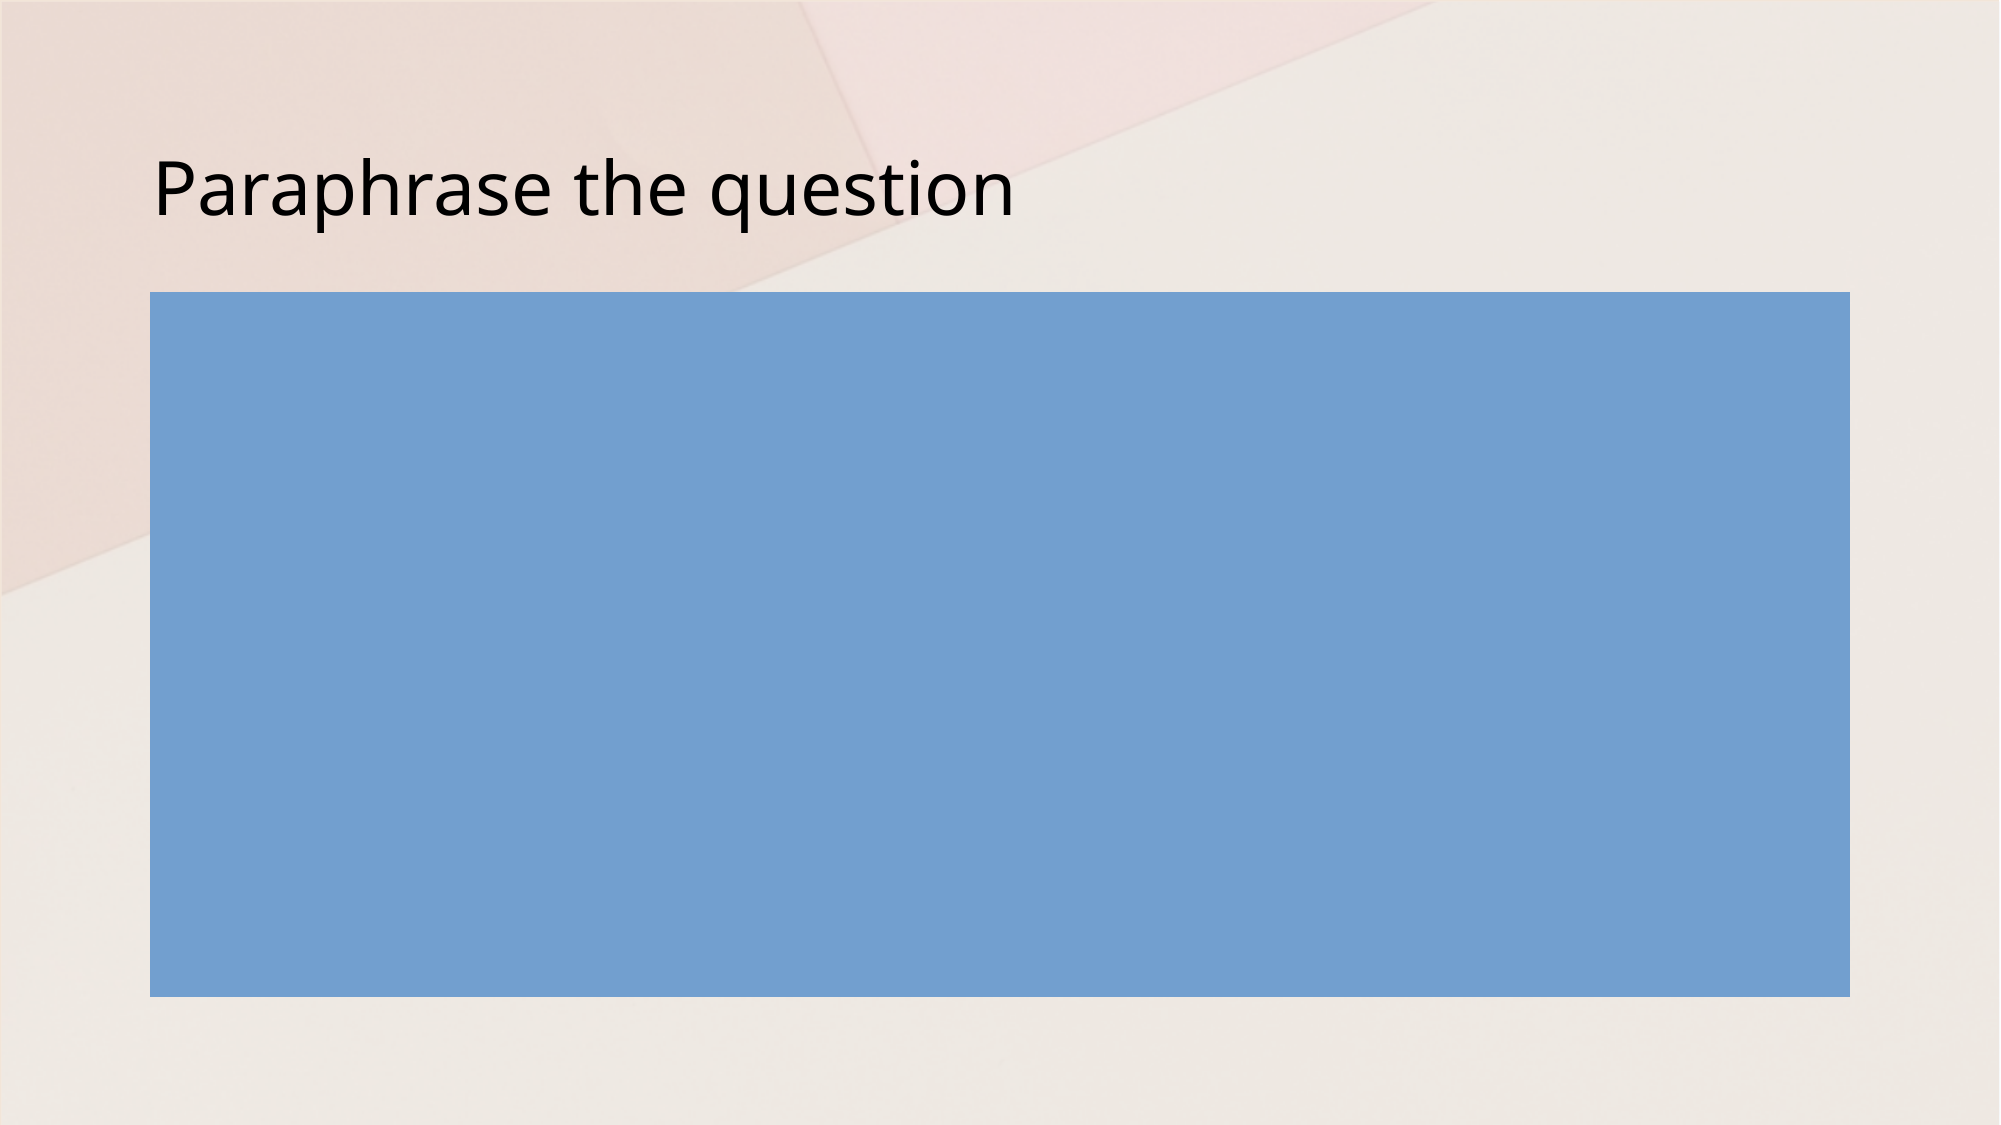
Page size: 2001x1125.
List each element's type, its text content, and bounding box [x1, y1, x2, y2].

title Paraphrase the question [137, 21, 1863, 240]
